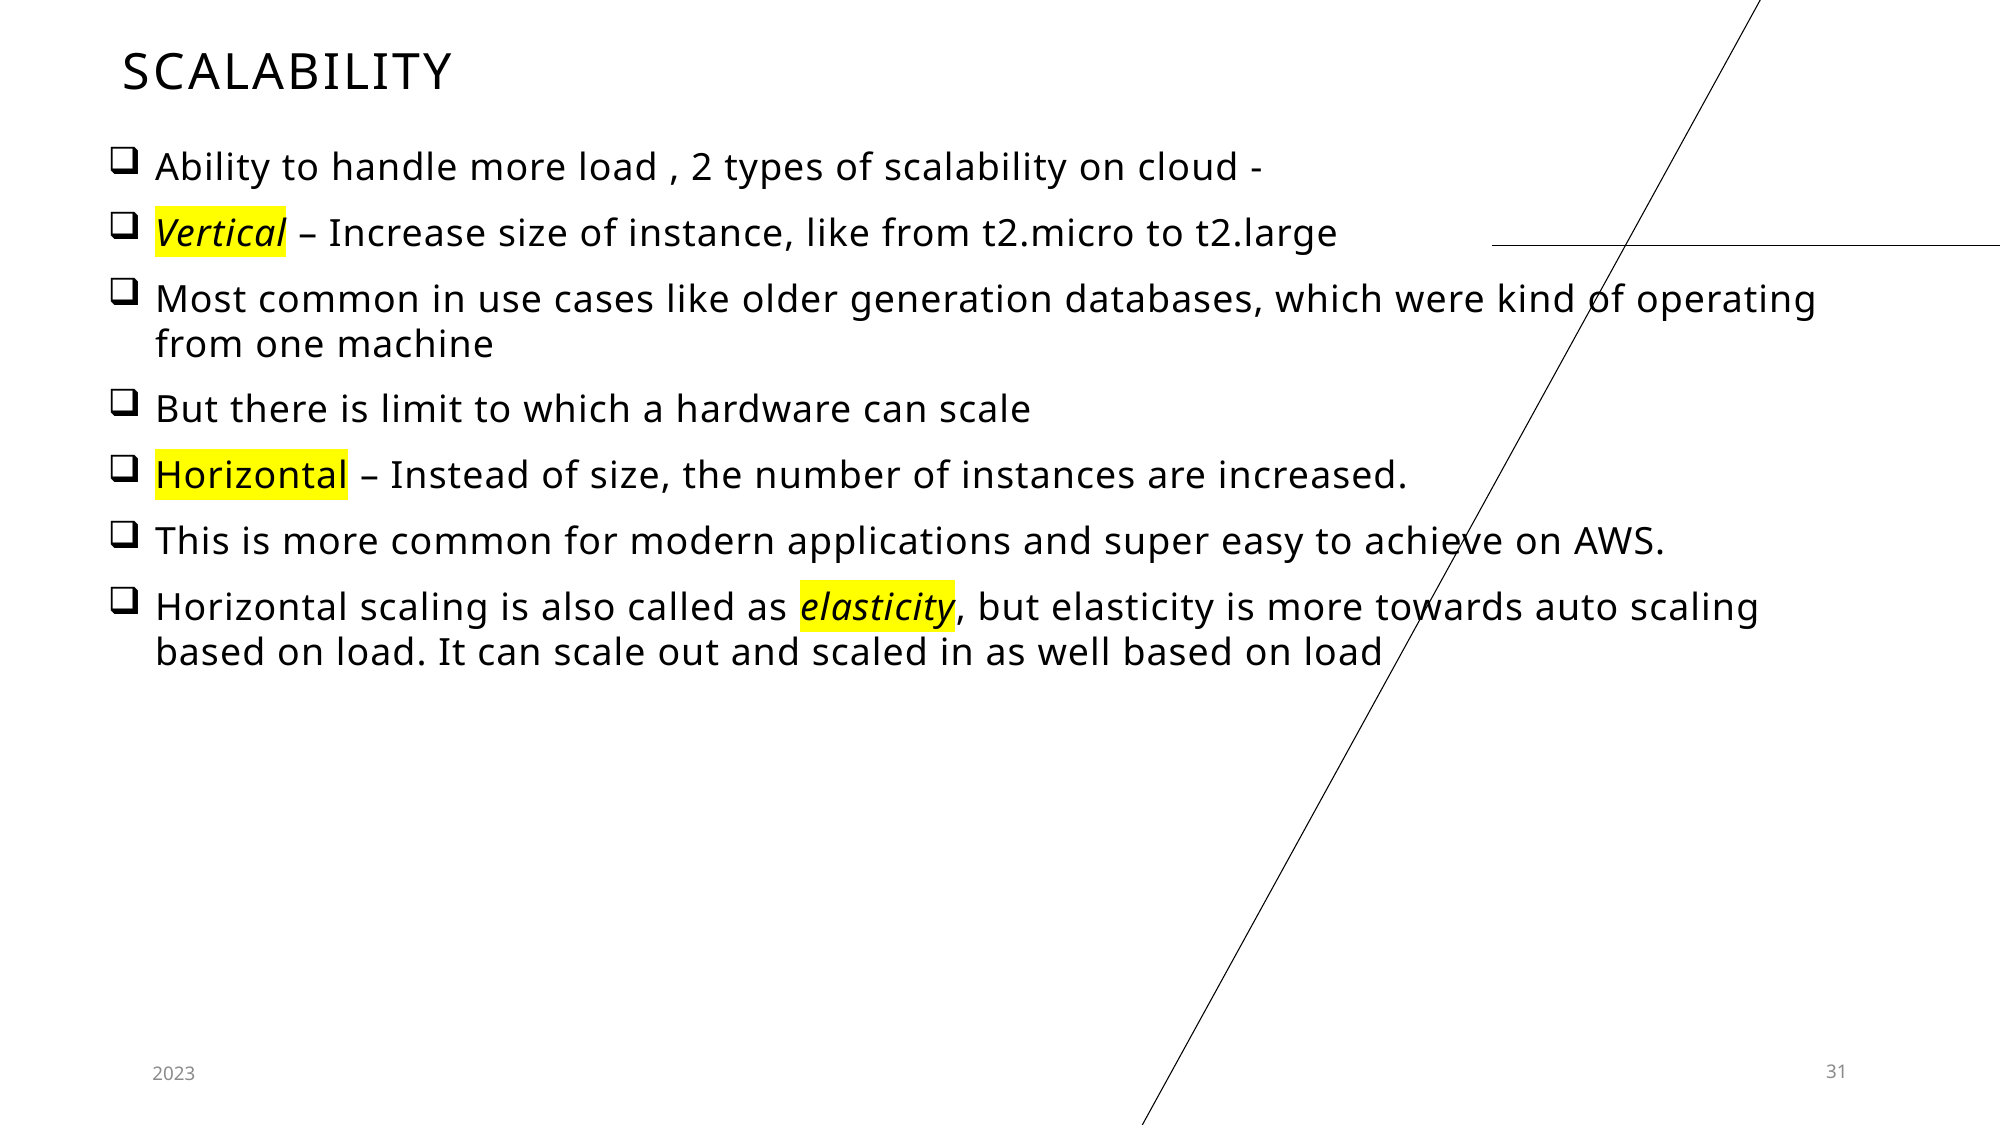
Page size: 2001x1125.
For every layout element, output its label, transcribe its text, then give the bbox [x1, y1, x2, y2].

list Ability to handle more load , 2 types of scalability on cloud - Vertical – Increase size of instance, like from t2.micro to t2.large Most common in use cases like older generation databases, which were kind of operating from one machine But there is limit to which a hardware can scale Horizontal – Instead of size, the number of instances are increased. This is more common for modern applications and super easy to achieve on AWS. Horizontal scaling is also called as elasticity, but elasticity is more towards auto scaling based on load. It can scale out and scaled in as well based on load [93, 135, 1848, 1025]
slide_number 2023 [137, 1042, 338, 1103]
slide_number 31 [1412, 1042, 1863, 1103]
title Scalability [108, 23, 1311, 108]
